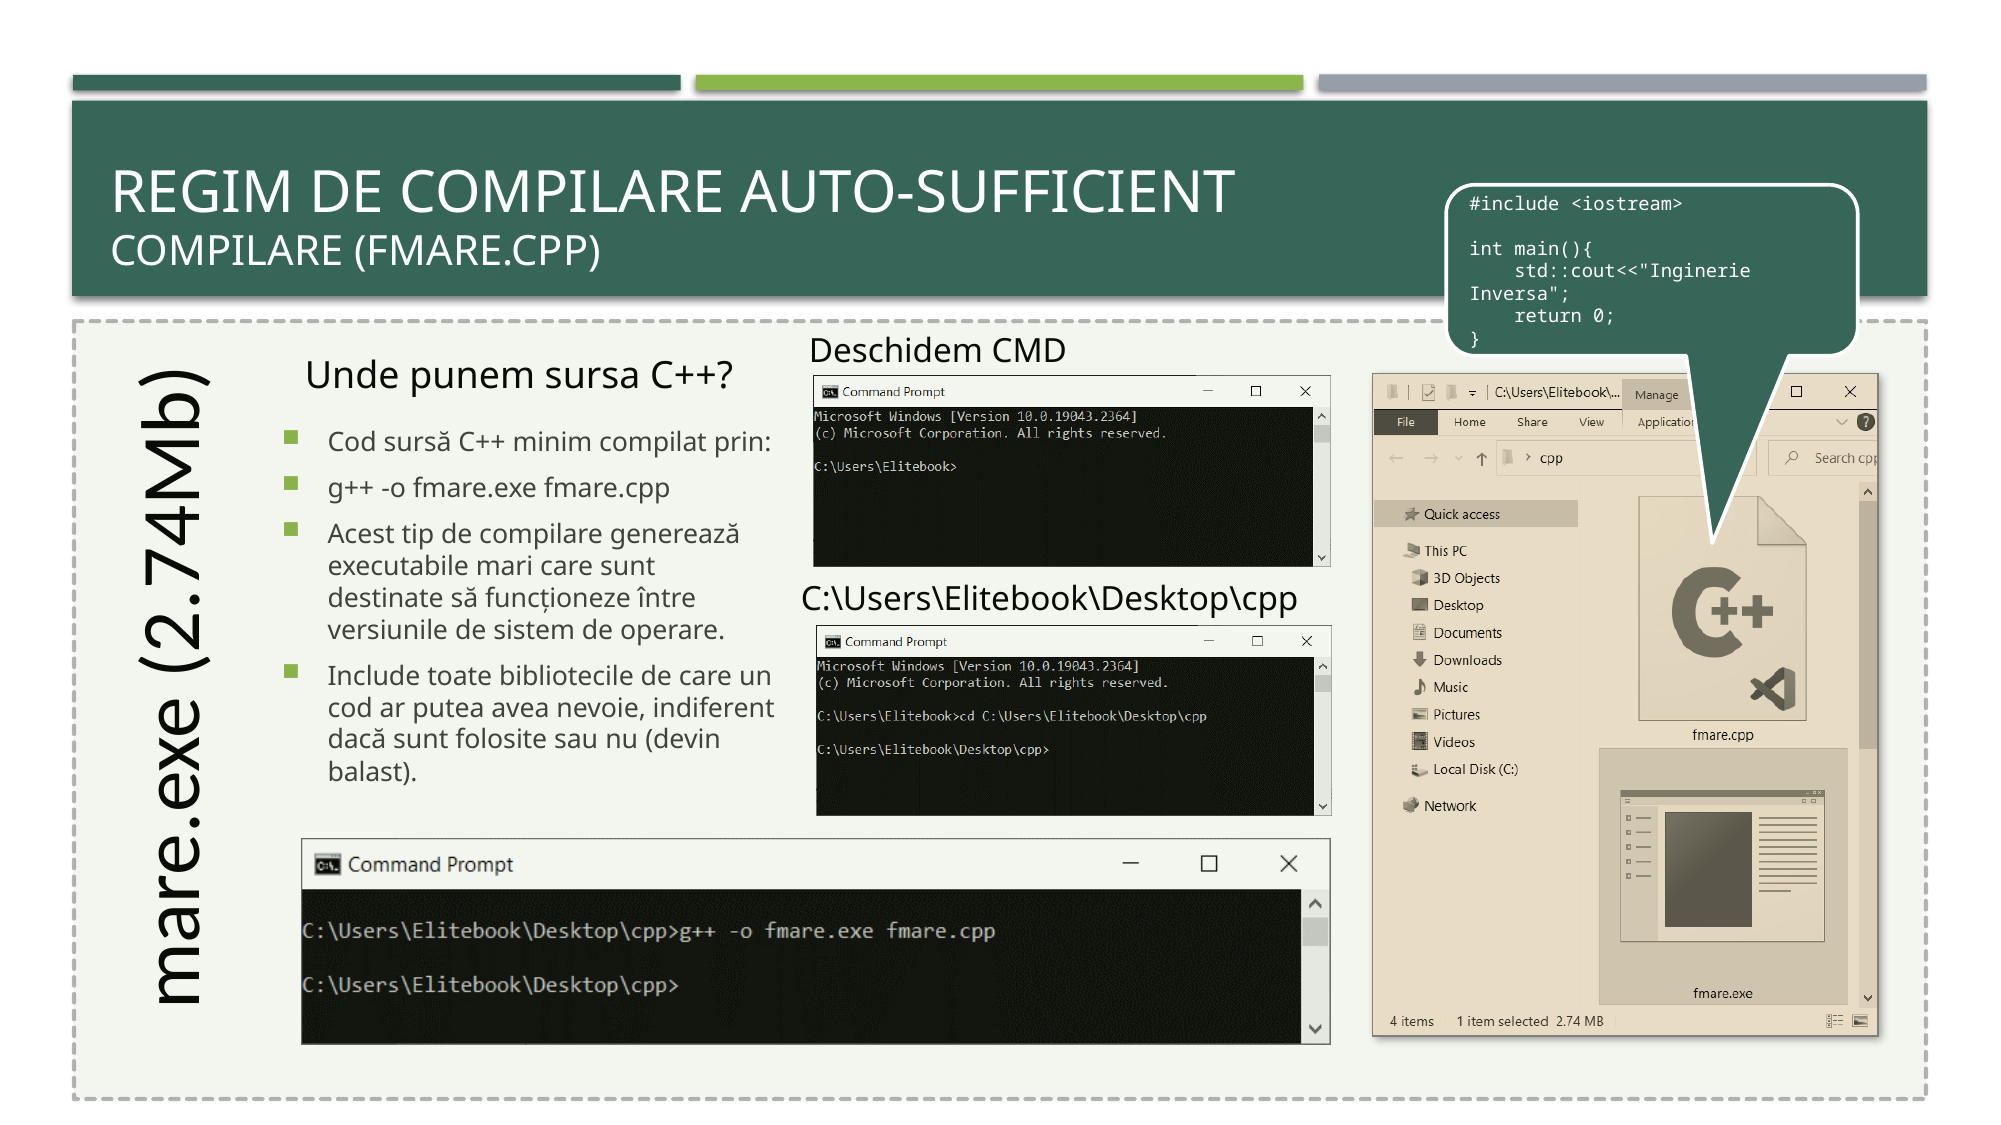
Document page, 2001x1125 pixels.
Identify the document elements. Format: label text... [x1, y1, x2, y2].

text_box [73, 321, 1926, 1100]
text_box #include <iostream> int main(){ std::cout<<"Inginerie Inversa"; return 0; } [1444, 182, 1860, 372]
picture [1372, 373, 1878, 1036]
picture [301, 837, 1331, 1046]
picture [815, 625, 1332, 817]
picture [813, 374, 1331, 567]
title Regim de compilare auto-sufficient compilare (fmare.cpp) [95, 115, 1905, 282]
